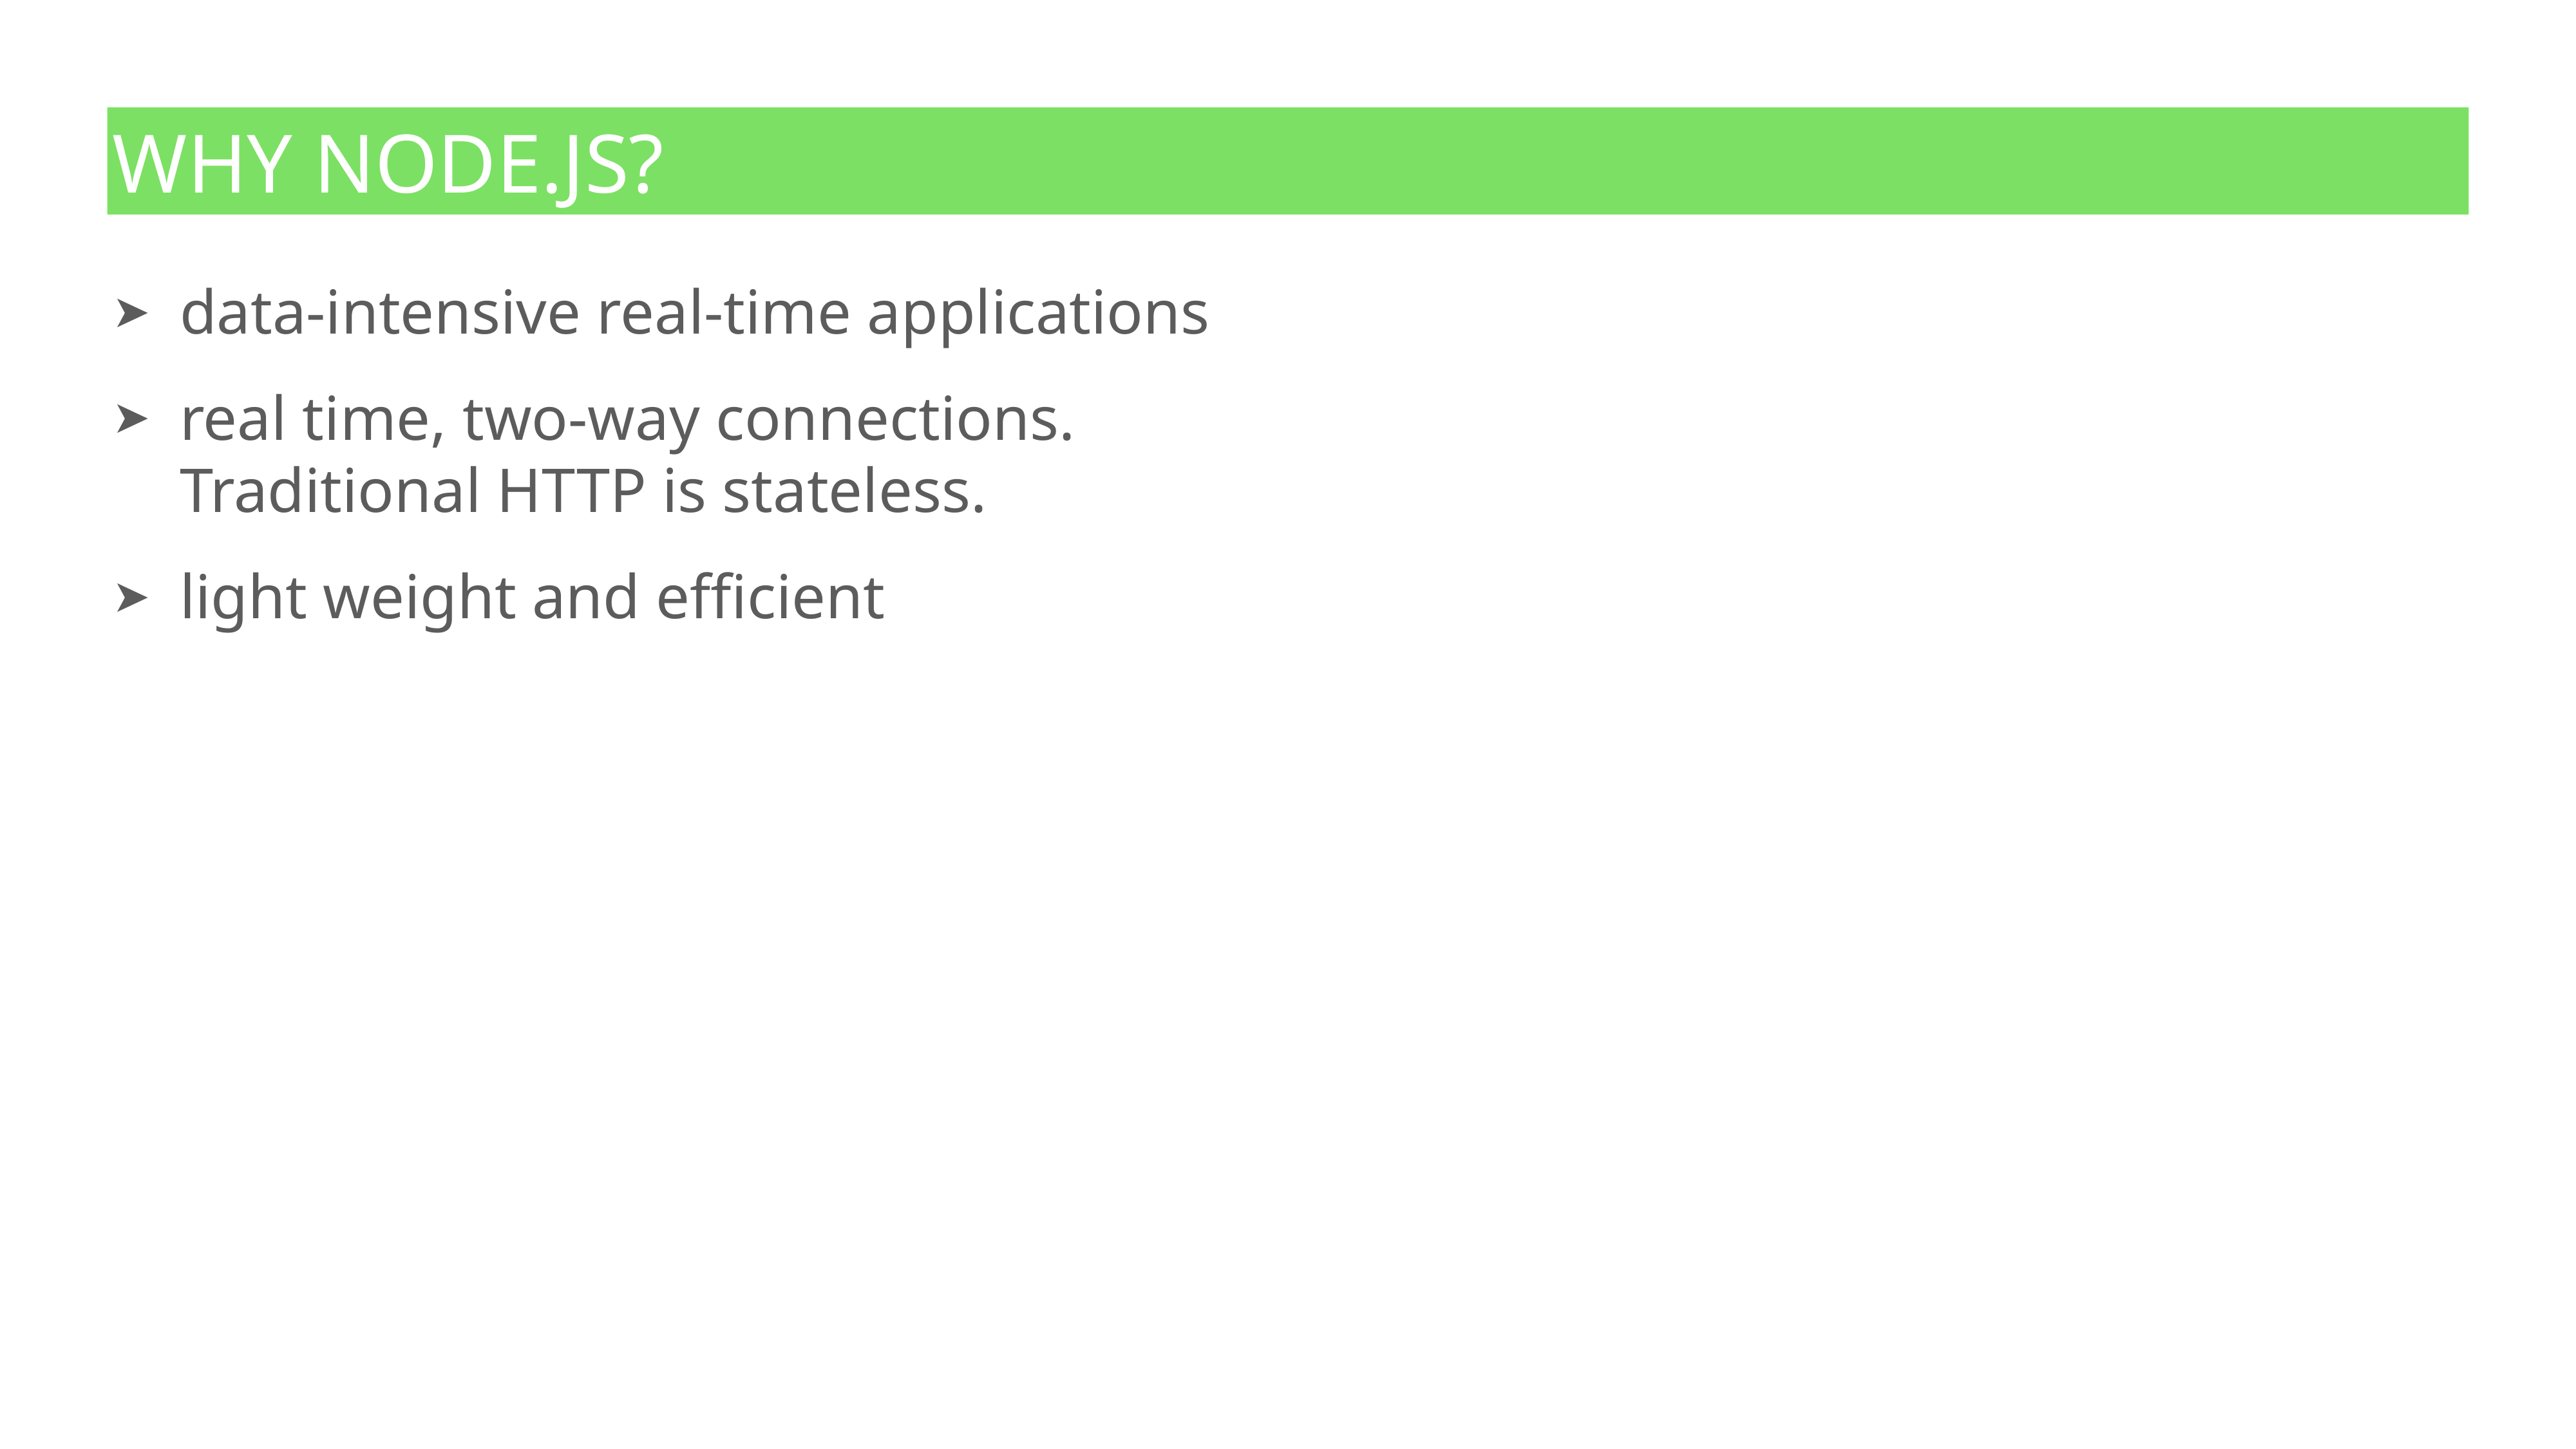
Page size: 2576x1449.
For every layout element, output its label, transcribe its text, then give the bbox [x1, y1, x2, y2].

list data-intensive real-time applications real time, two-way connections. Traditional HTTP is stateless. light weight and efficient [107, 268, 2469, 1342]
title WHY Node.js? [107, 107, 2469, 215]
